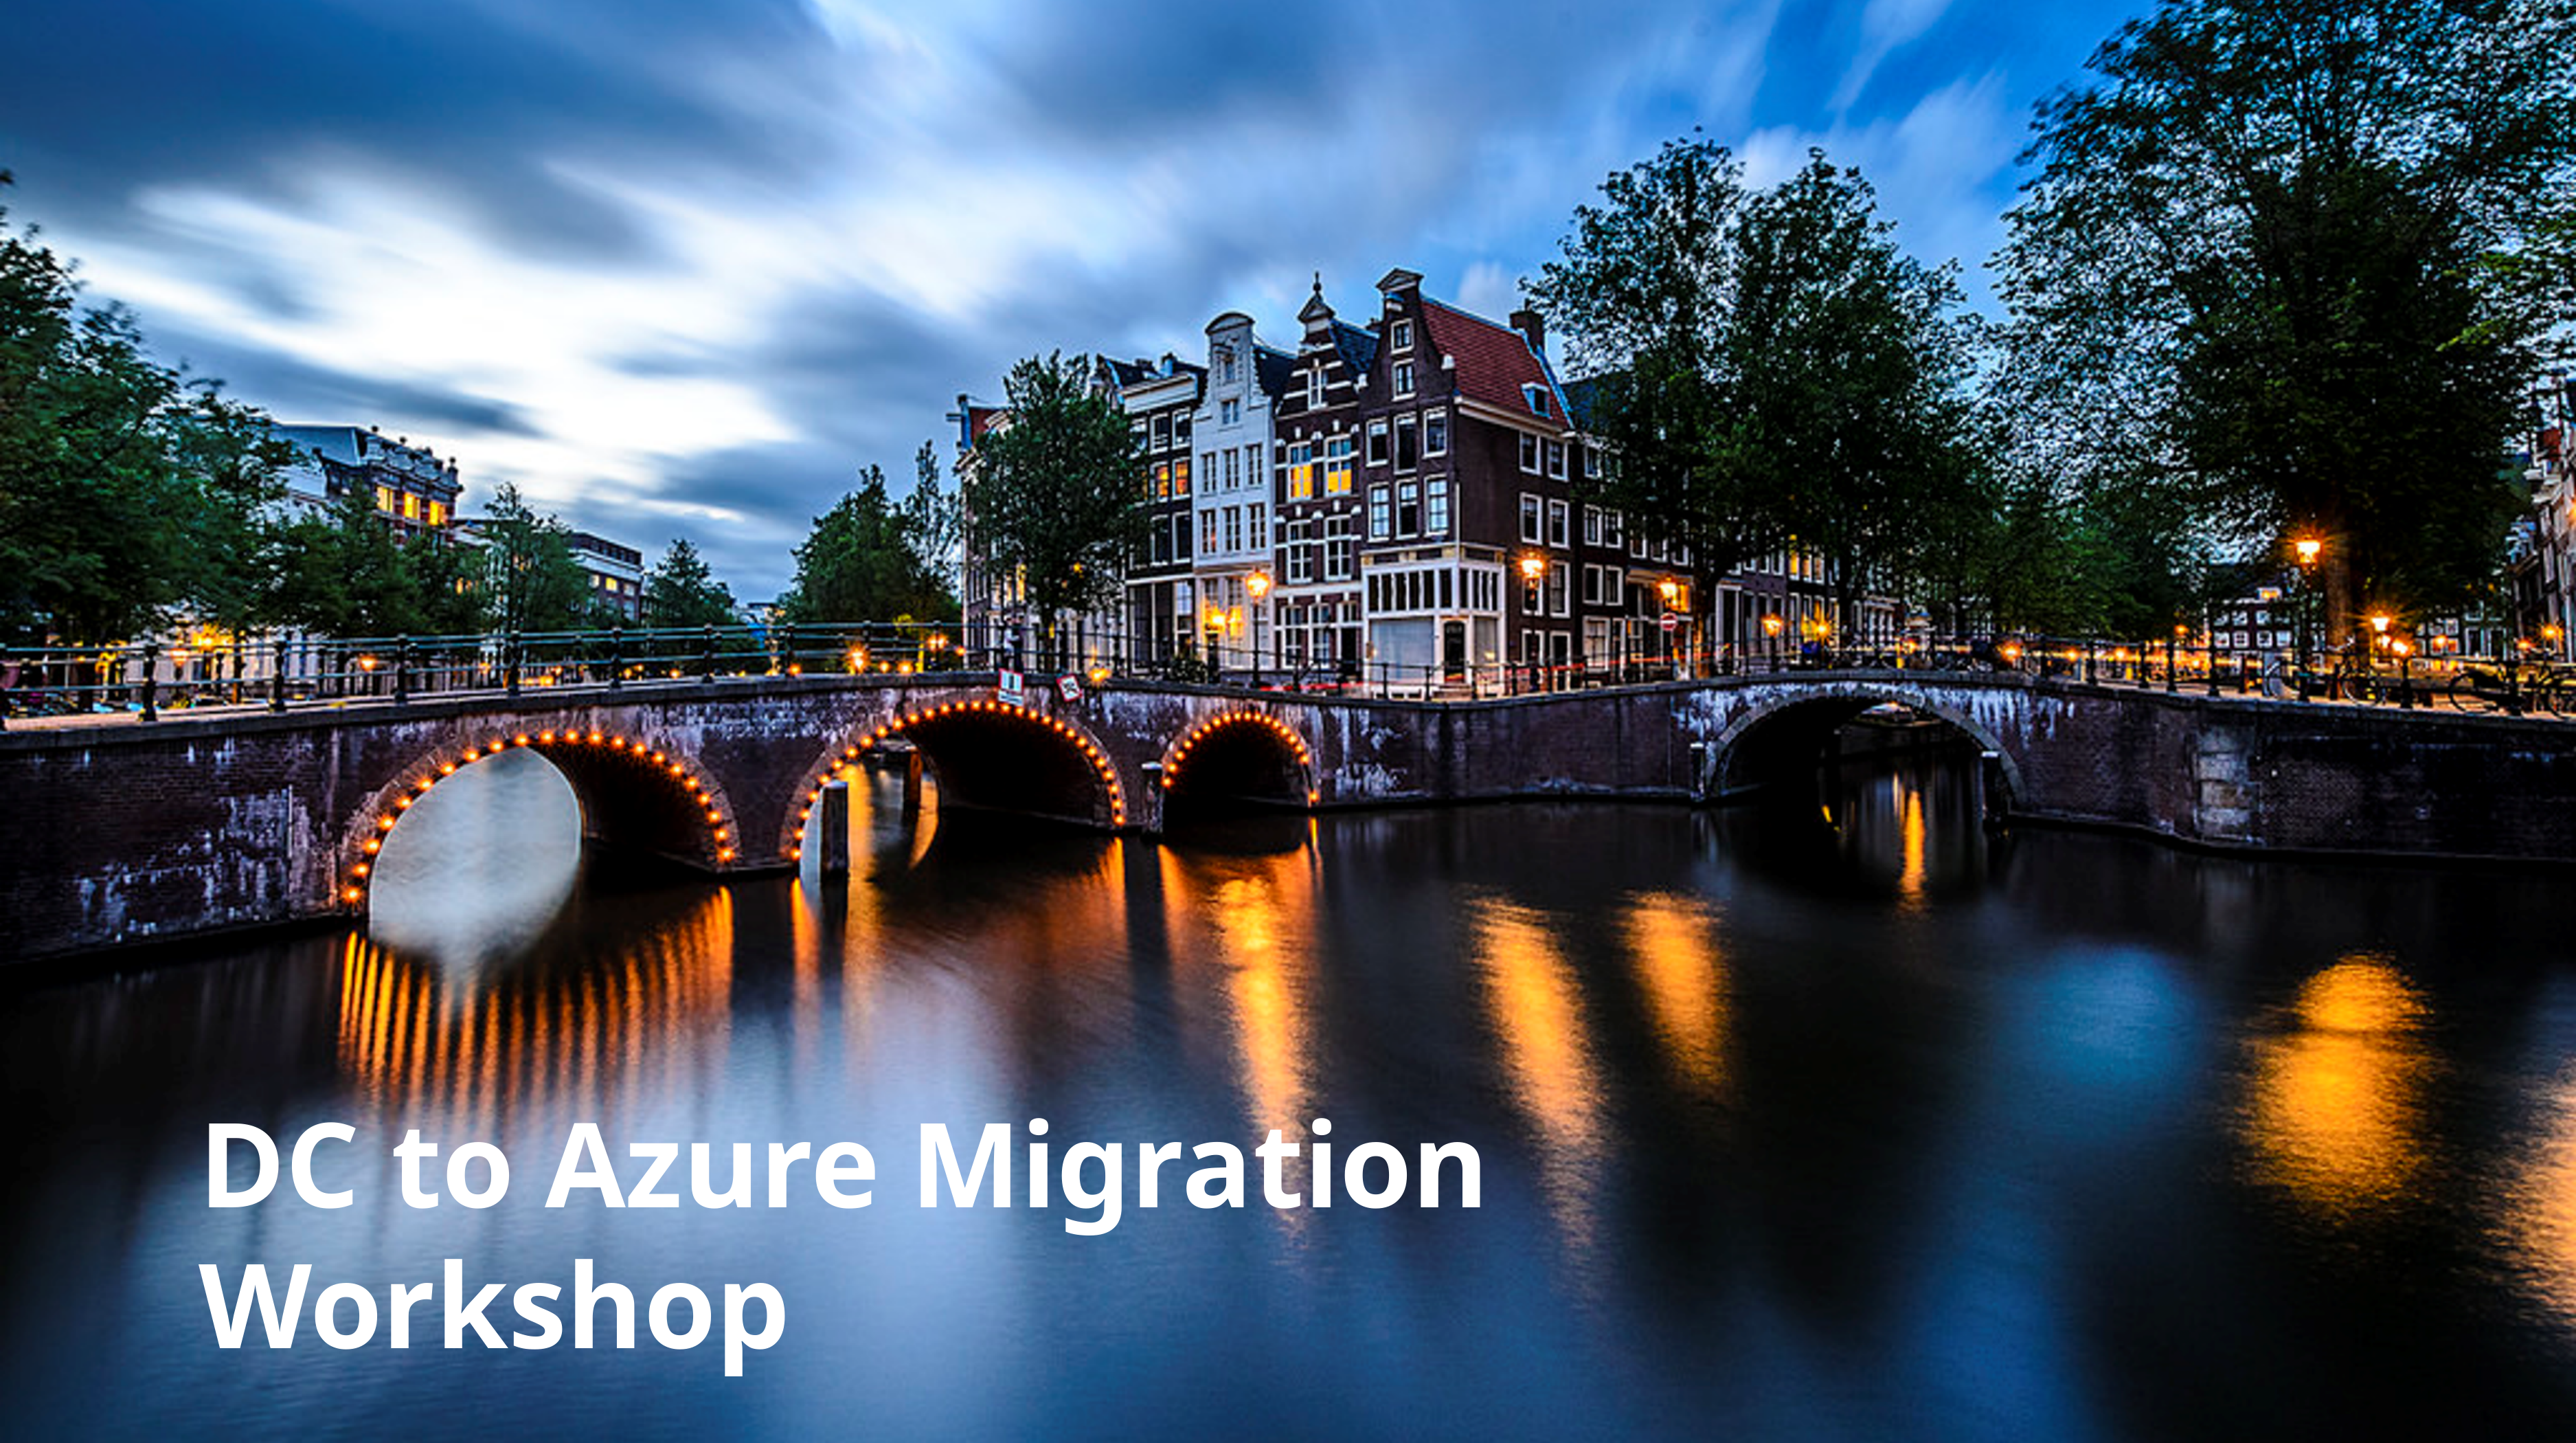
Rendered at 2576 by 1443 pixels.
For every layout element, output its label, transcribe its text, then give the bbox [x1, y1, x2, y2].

picture [0, 0, 2576, 1443]
text_box DC to Azure Migration Workshop Dik van Brummen and Herb Prooy, the CloudLab on behalf of Microsoft [188, 1085, 1919, 1443]
